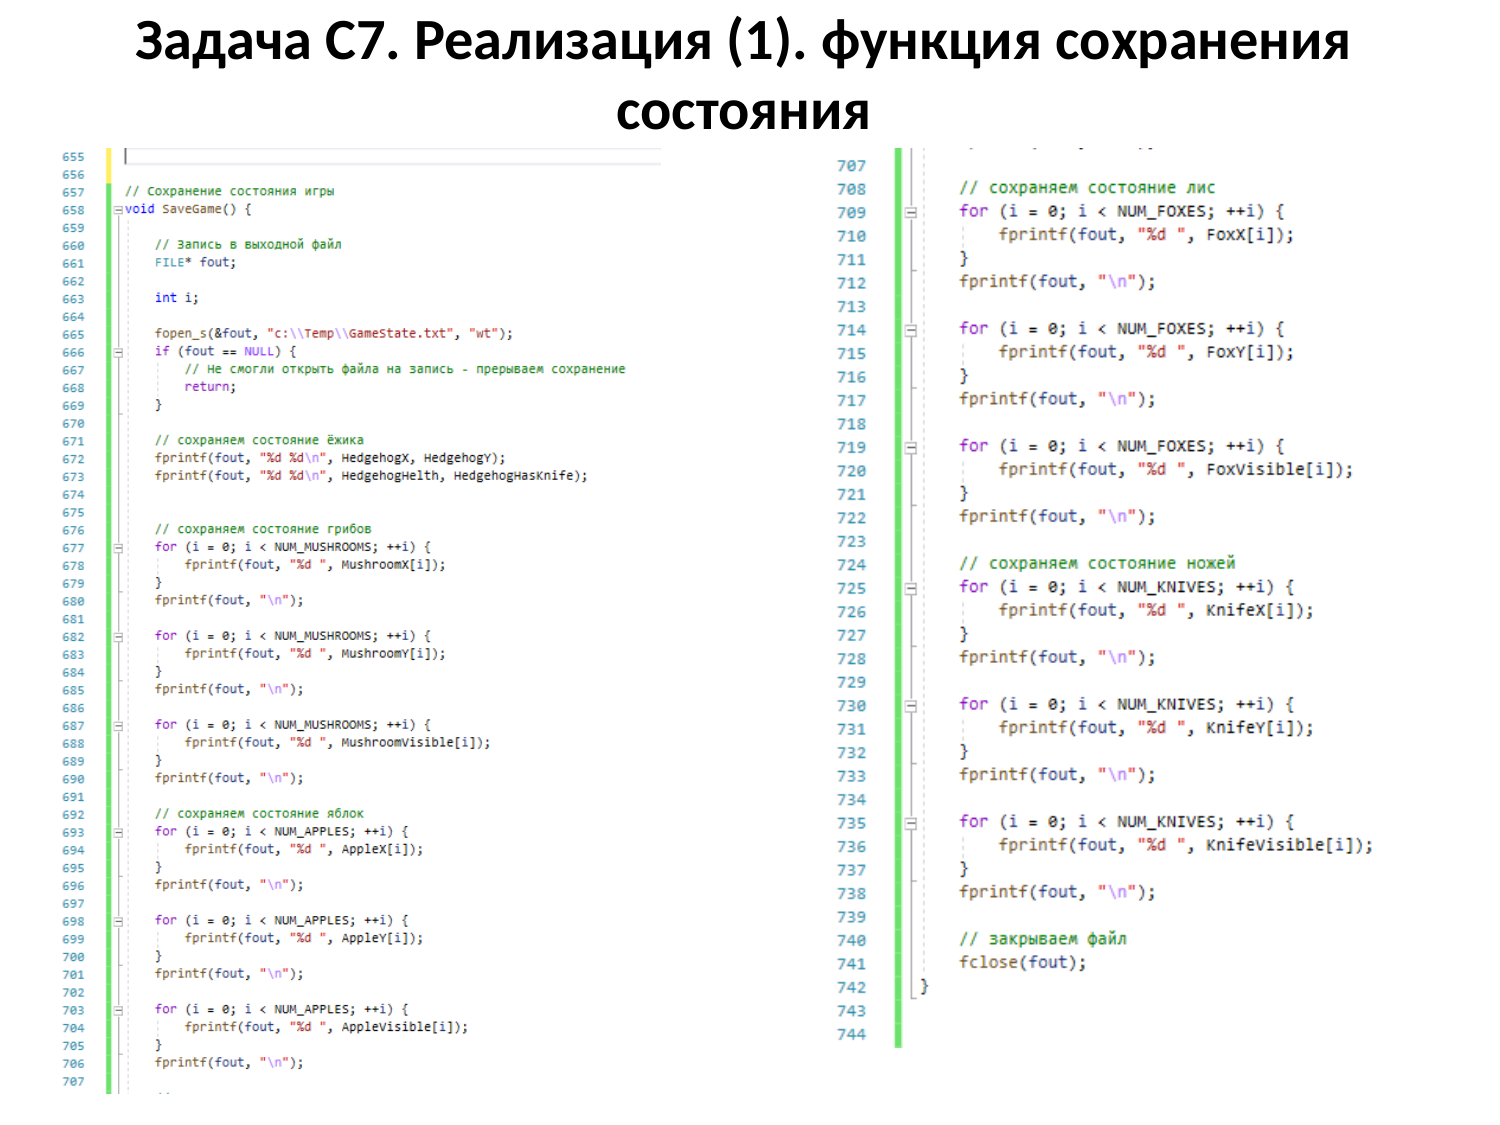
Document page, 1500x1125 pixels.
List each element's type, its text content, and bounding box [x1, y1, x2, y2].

picture [820, 148, 1431, 1048]
picture [52, 148, 661, 1095]
title Задача C7. Реализация (1). функция сохранения состояния [29, 19, 1459, 124]
